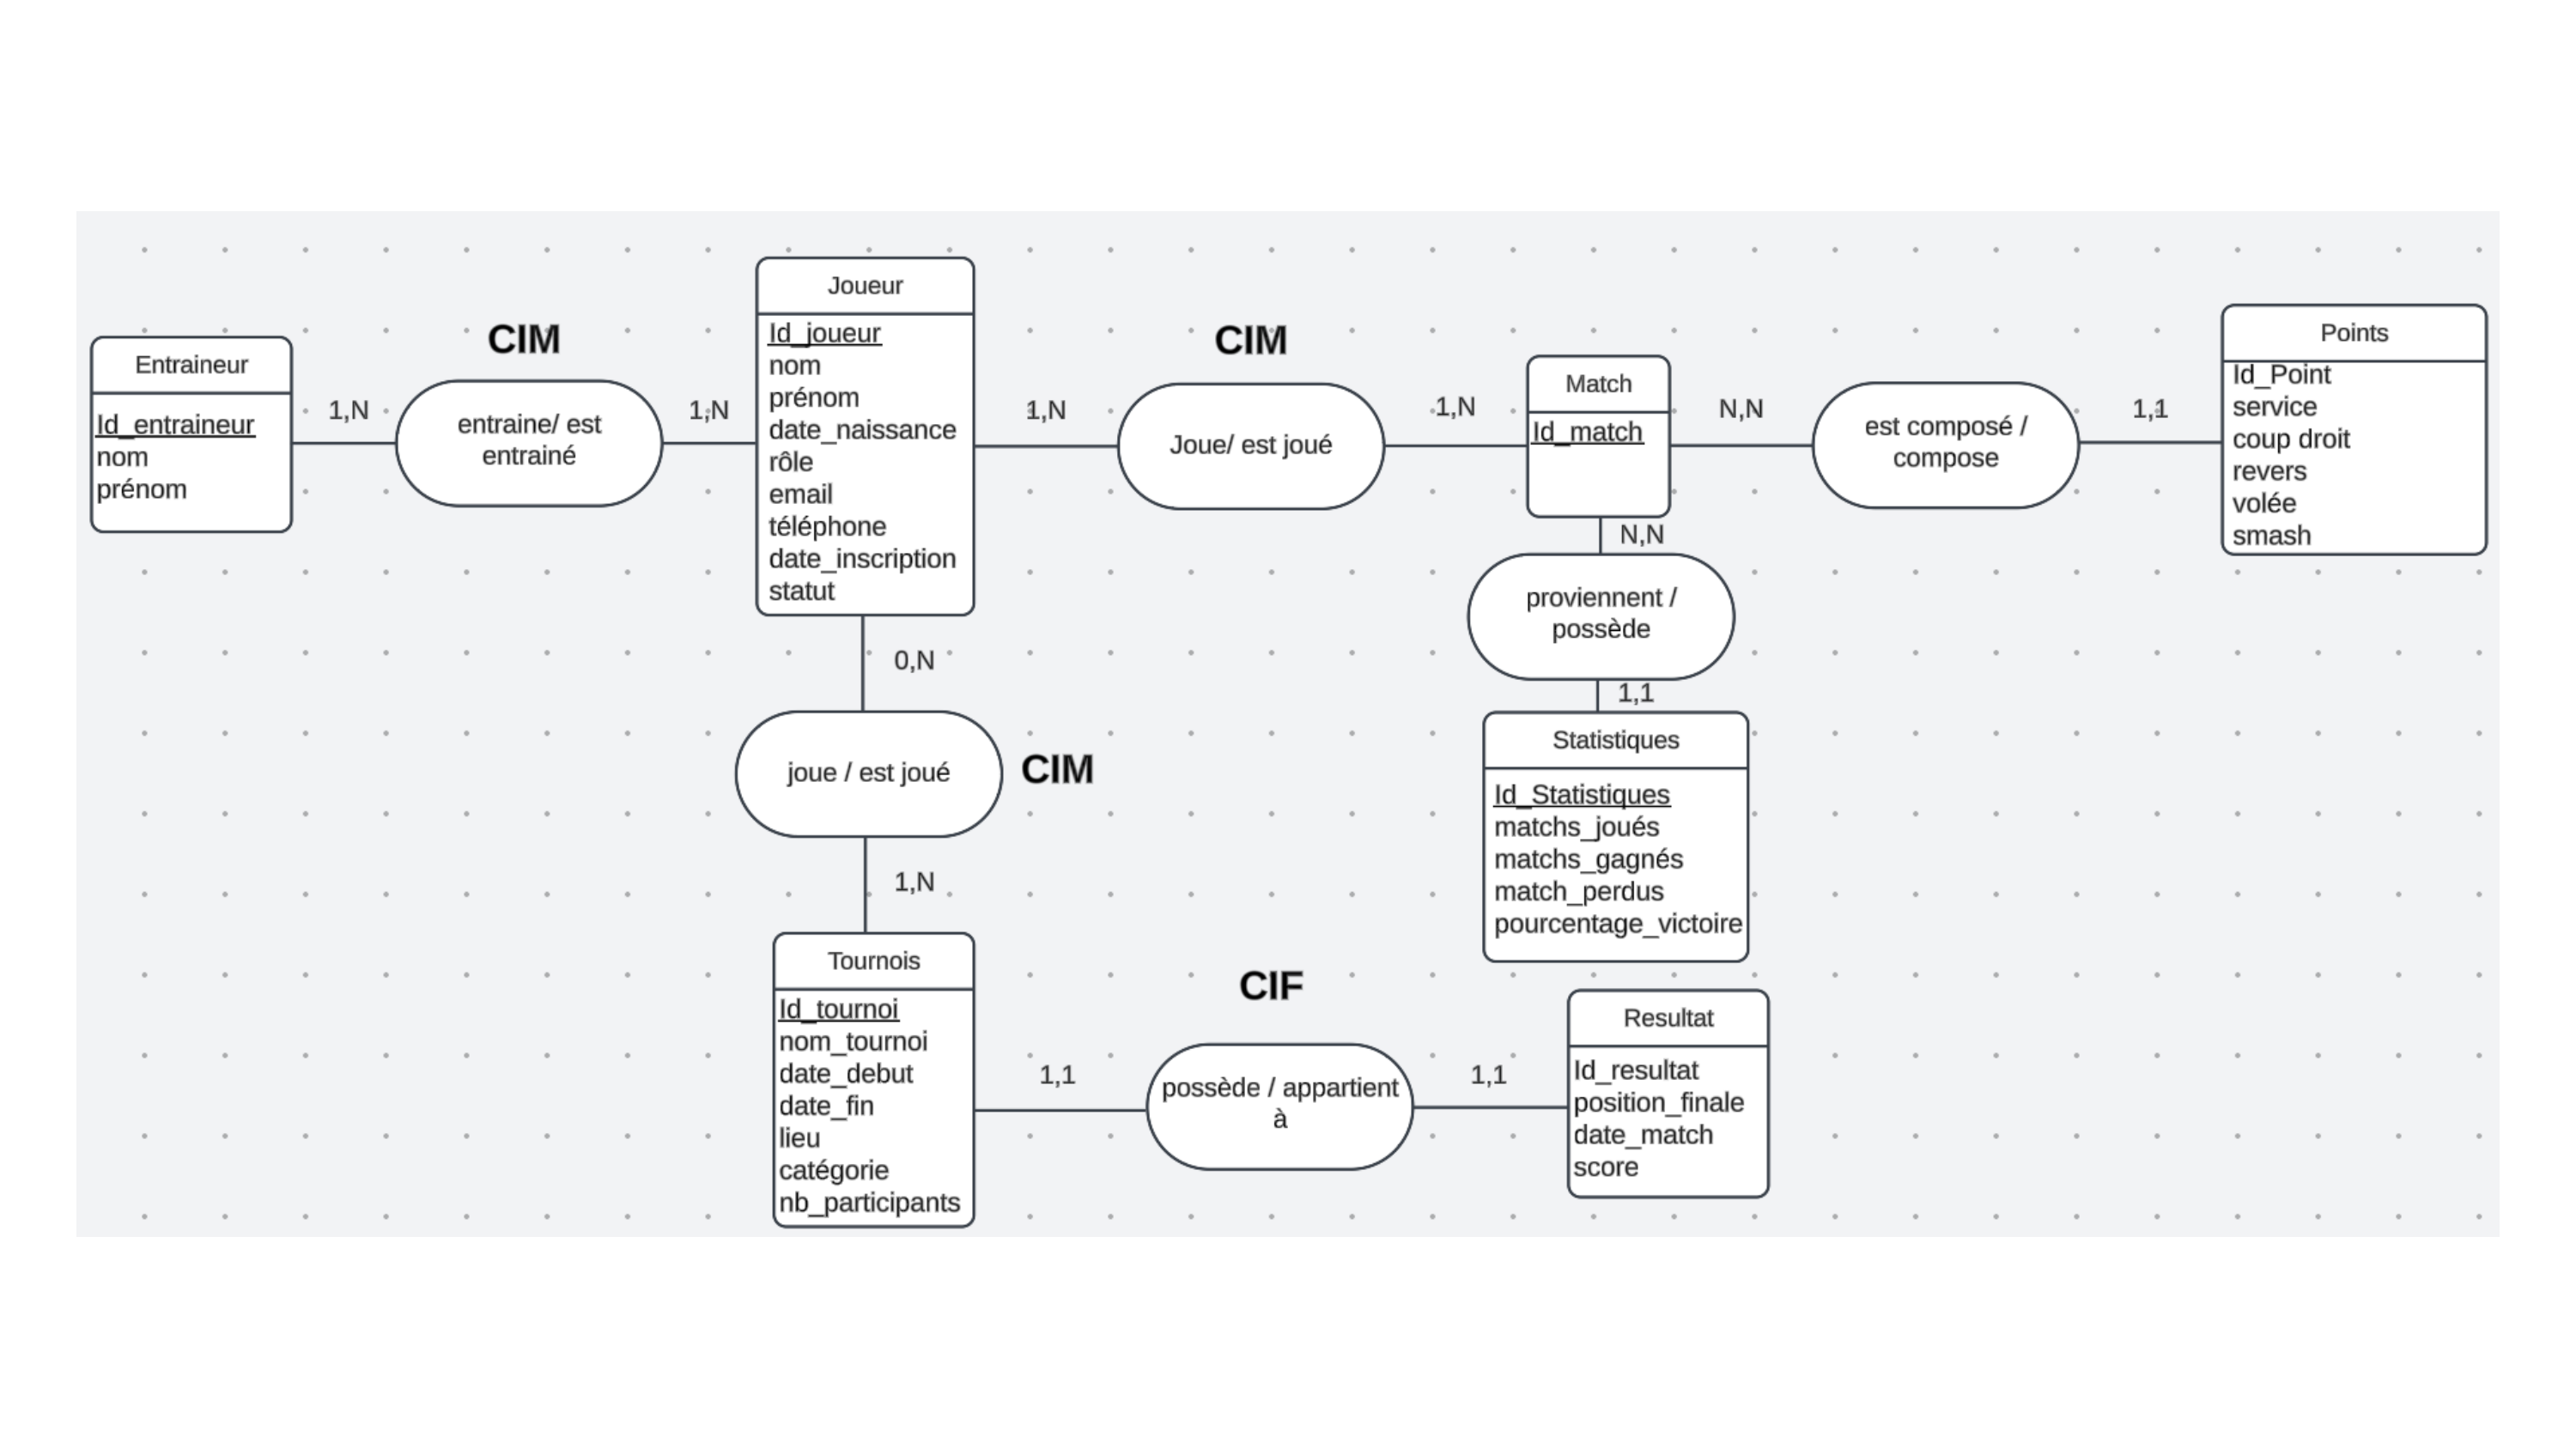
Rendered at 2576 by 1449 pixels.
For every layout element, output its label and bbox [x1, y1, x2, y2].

picture [76, 211, 2500, 1237]
